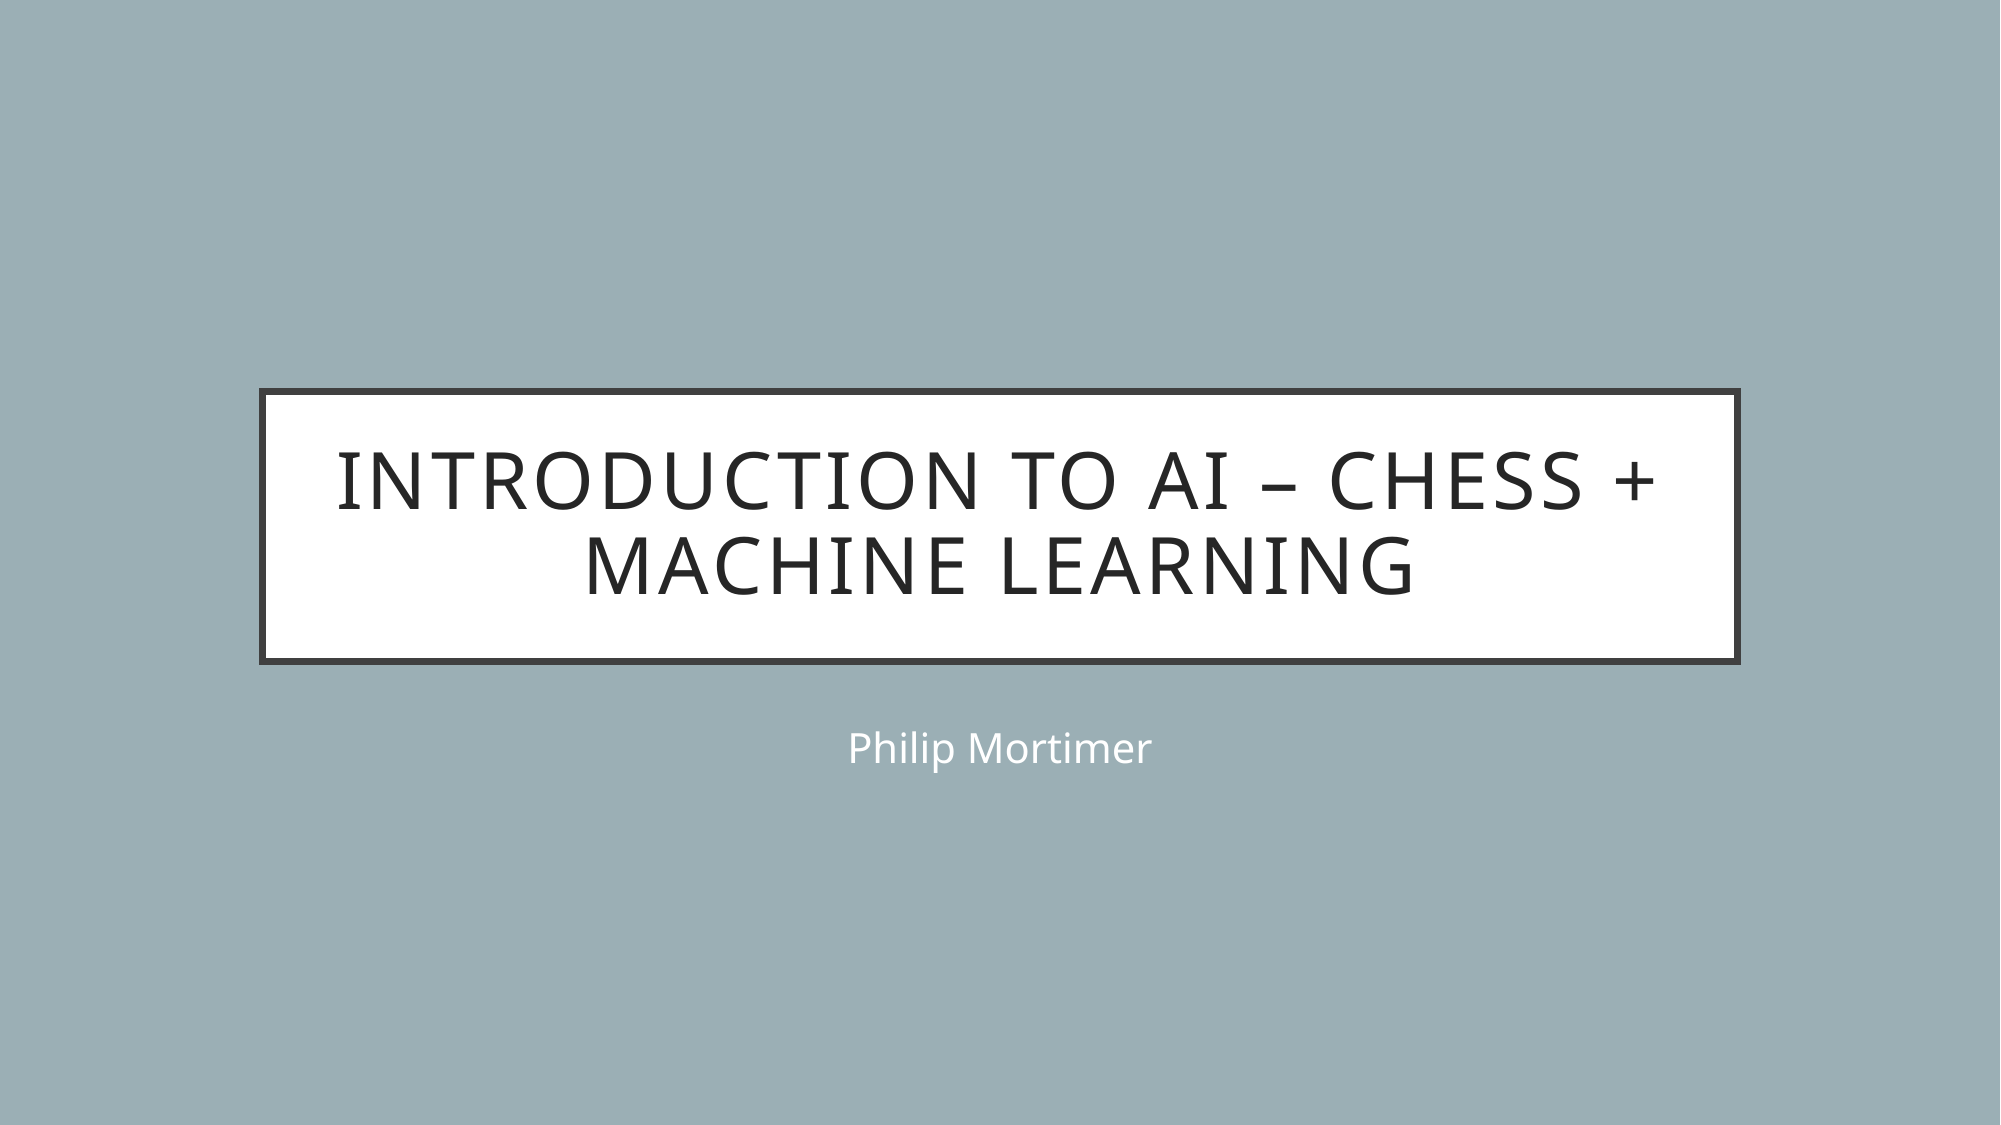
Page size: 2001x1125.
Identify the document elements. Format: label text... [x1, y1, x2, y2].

title Introduction to AI – Chess + Machine Learning [259, 388, 1741, 665]
subtitle Philip Mortimer [442, 713, 1558, 918]
